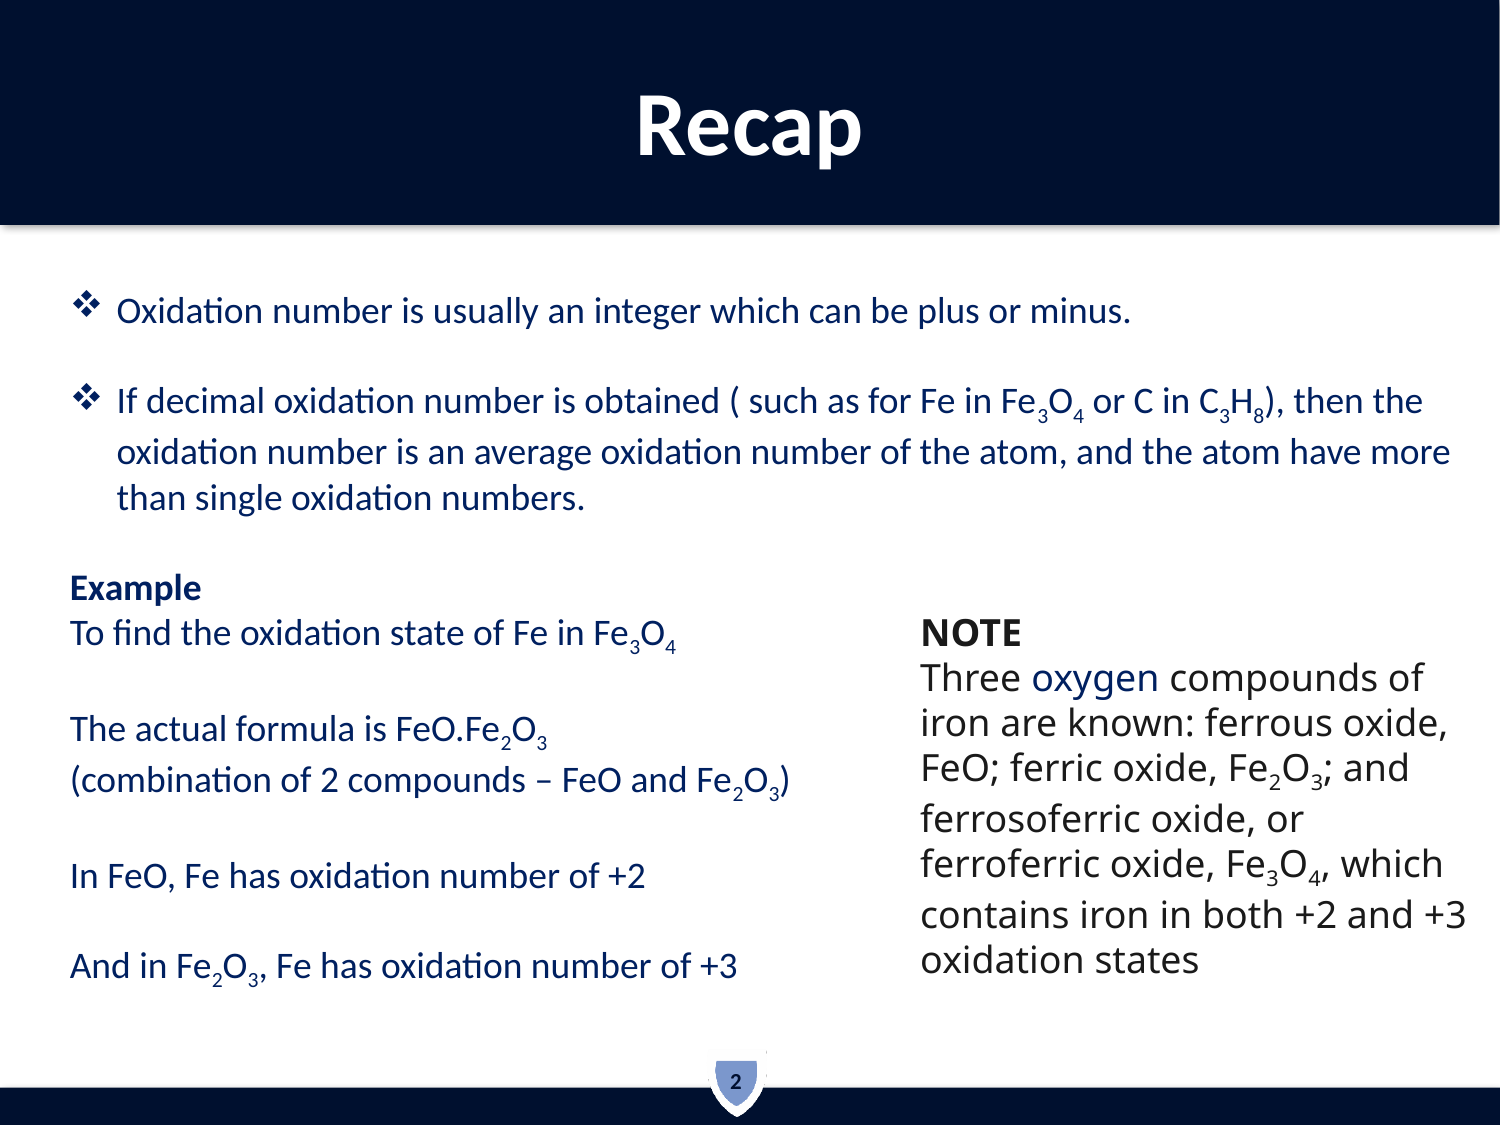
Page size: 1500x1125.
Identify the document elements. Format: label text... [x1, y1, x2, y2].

title Recap [75, 24, 1425, 213]
text_box Oxidation number is usually an integer which can be plus or minus. If decimal oxidation number is obtained ( such as for Fe in Fe3O4 or C in C3H8), then the oxidation number is an average oxidation number of the atom, and the atom have more than single oxidation numbers. Example To find the oxidation state of Fe in Fe3O4 The actual formula is FeO.Fe2O3 (combination of 2 compounds – FeO and Fe2O3) In FeO, Fe has oxidation number of +2 And in Fe2O3, Fe has oxidation number of +3 [54, 278, 1497, 1045]
picture [706, 1110, 767, 1117]
slide_number 2 [704, 1050, 768, 1110]
text_box NOTE Three oxygen compounds of iron are known: ferrous oxide, FeO; ferric oxide, Fe2O3; and ferrosoferric oxide, or ferroferric oxide, Fe3O4, which contains iron in both +2 and +3 oxidation states [905, 601, 1497, 989]
